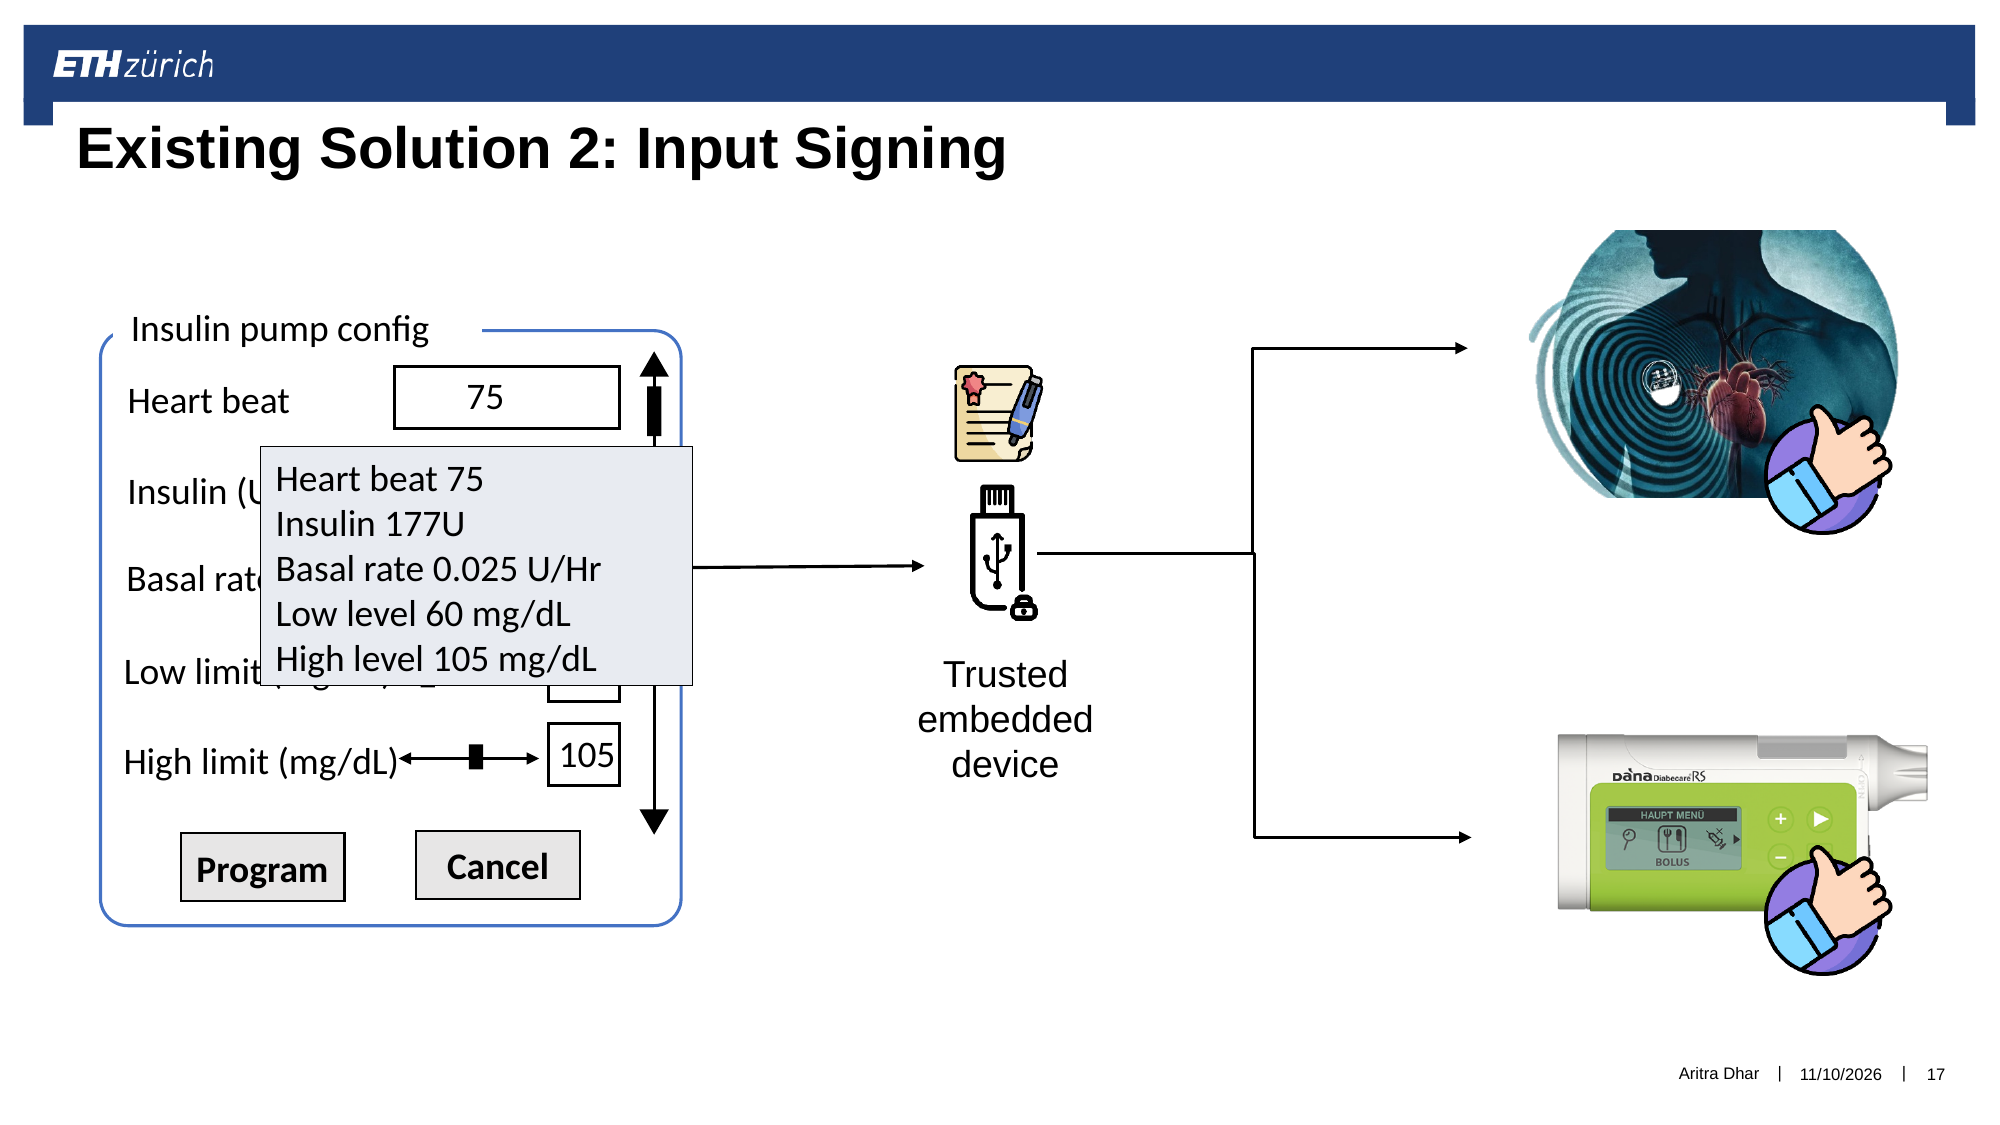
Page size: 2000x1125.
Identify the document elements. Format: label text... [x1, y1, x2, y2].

text_box Trusted embedded device [868, 642, 1032, 793]
picture [1528, 229, 1927, 536]
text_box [1037, 347, 1469, 553]
picture [1555, 729, 1931, 977]
title Existing Solution 2: Input Signing [53, 101, 1946, 262]
picture [950, 365, 1047, 462]
footer Aritra Dhar [999, 1034, 1760, 1111]
slide_number 17 [1906, 1034, 1966, 1112]
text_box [1037, 553, 1472, 838]
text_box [100, 296, 682, 927]
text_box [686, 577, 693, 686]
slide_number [1790, 1034, 1892, 1112]
picture [968, 483, 1037, 621]
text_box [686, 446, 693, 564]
